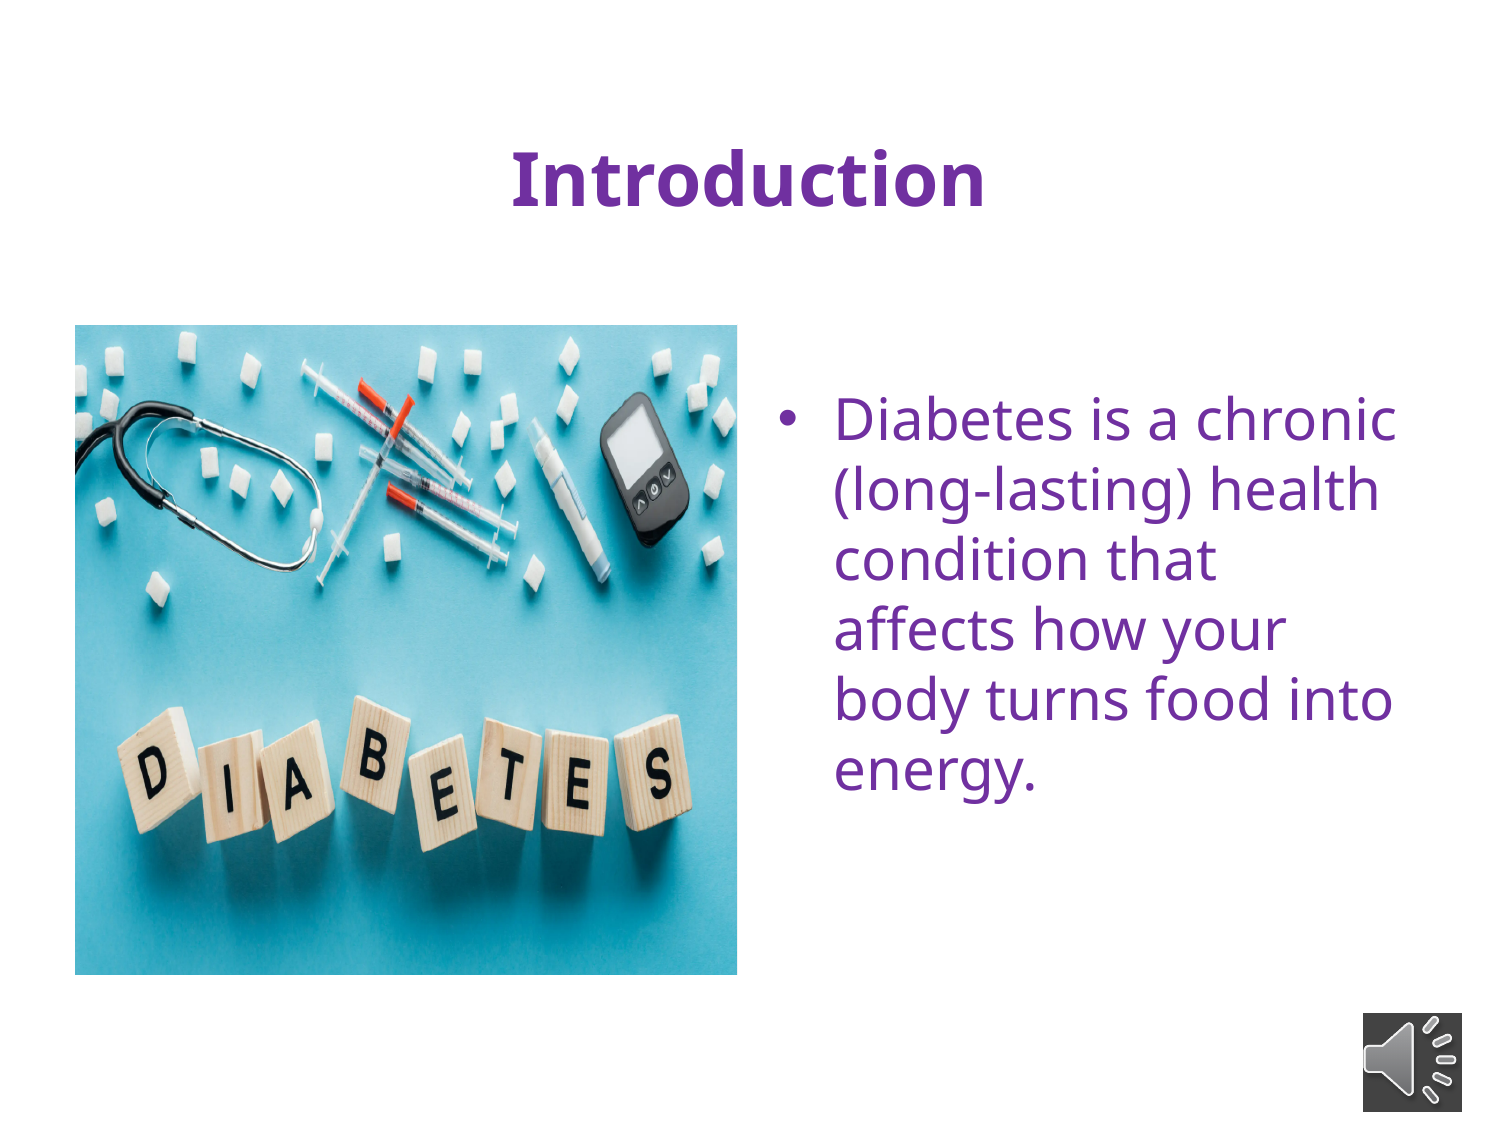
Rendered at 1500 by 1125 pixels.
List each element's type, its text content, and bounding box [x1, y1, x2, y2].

list Diabetes is a chronic (long-lasting) health condition that affects how your body turns food into energy. [762, 375, 1425, 900]
picture [1362, 1012, 1463, 1113]
title Introduction [75, 115, 1425, 238]
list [74, 324, 738, 976]
